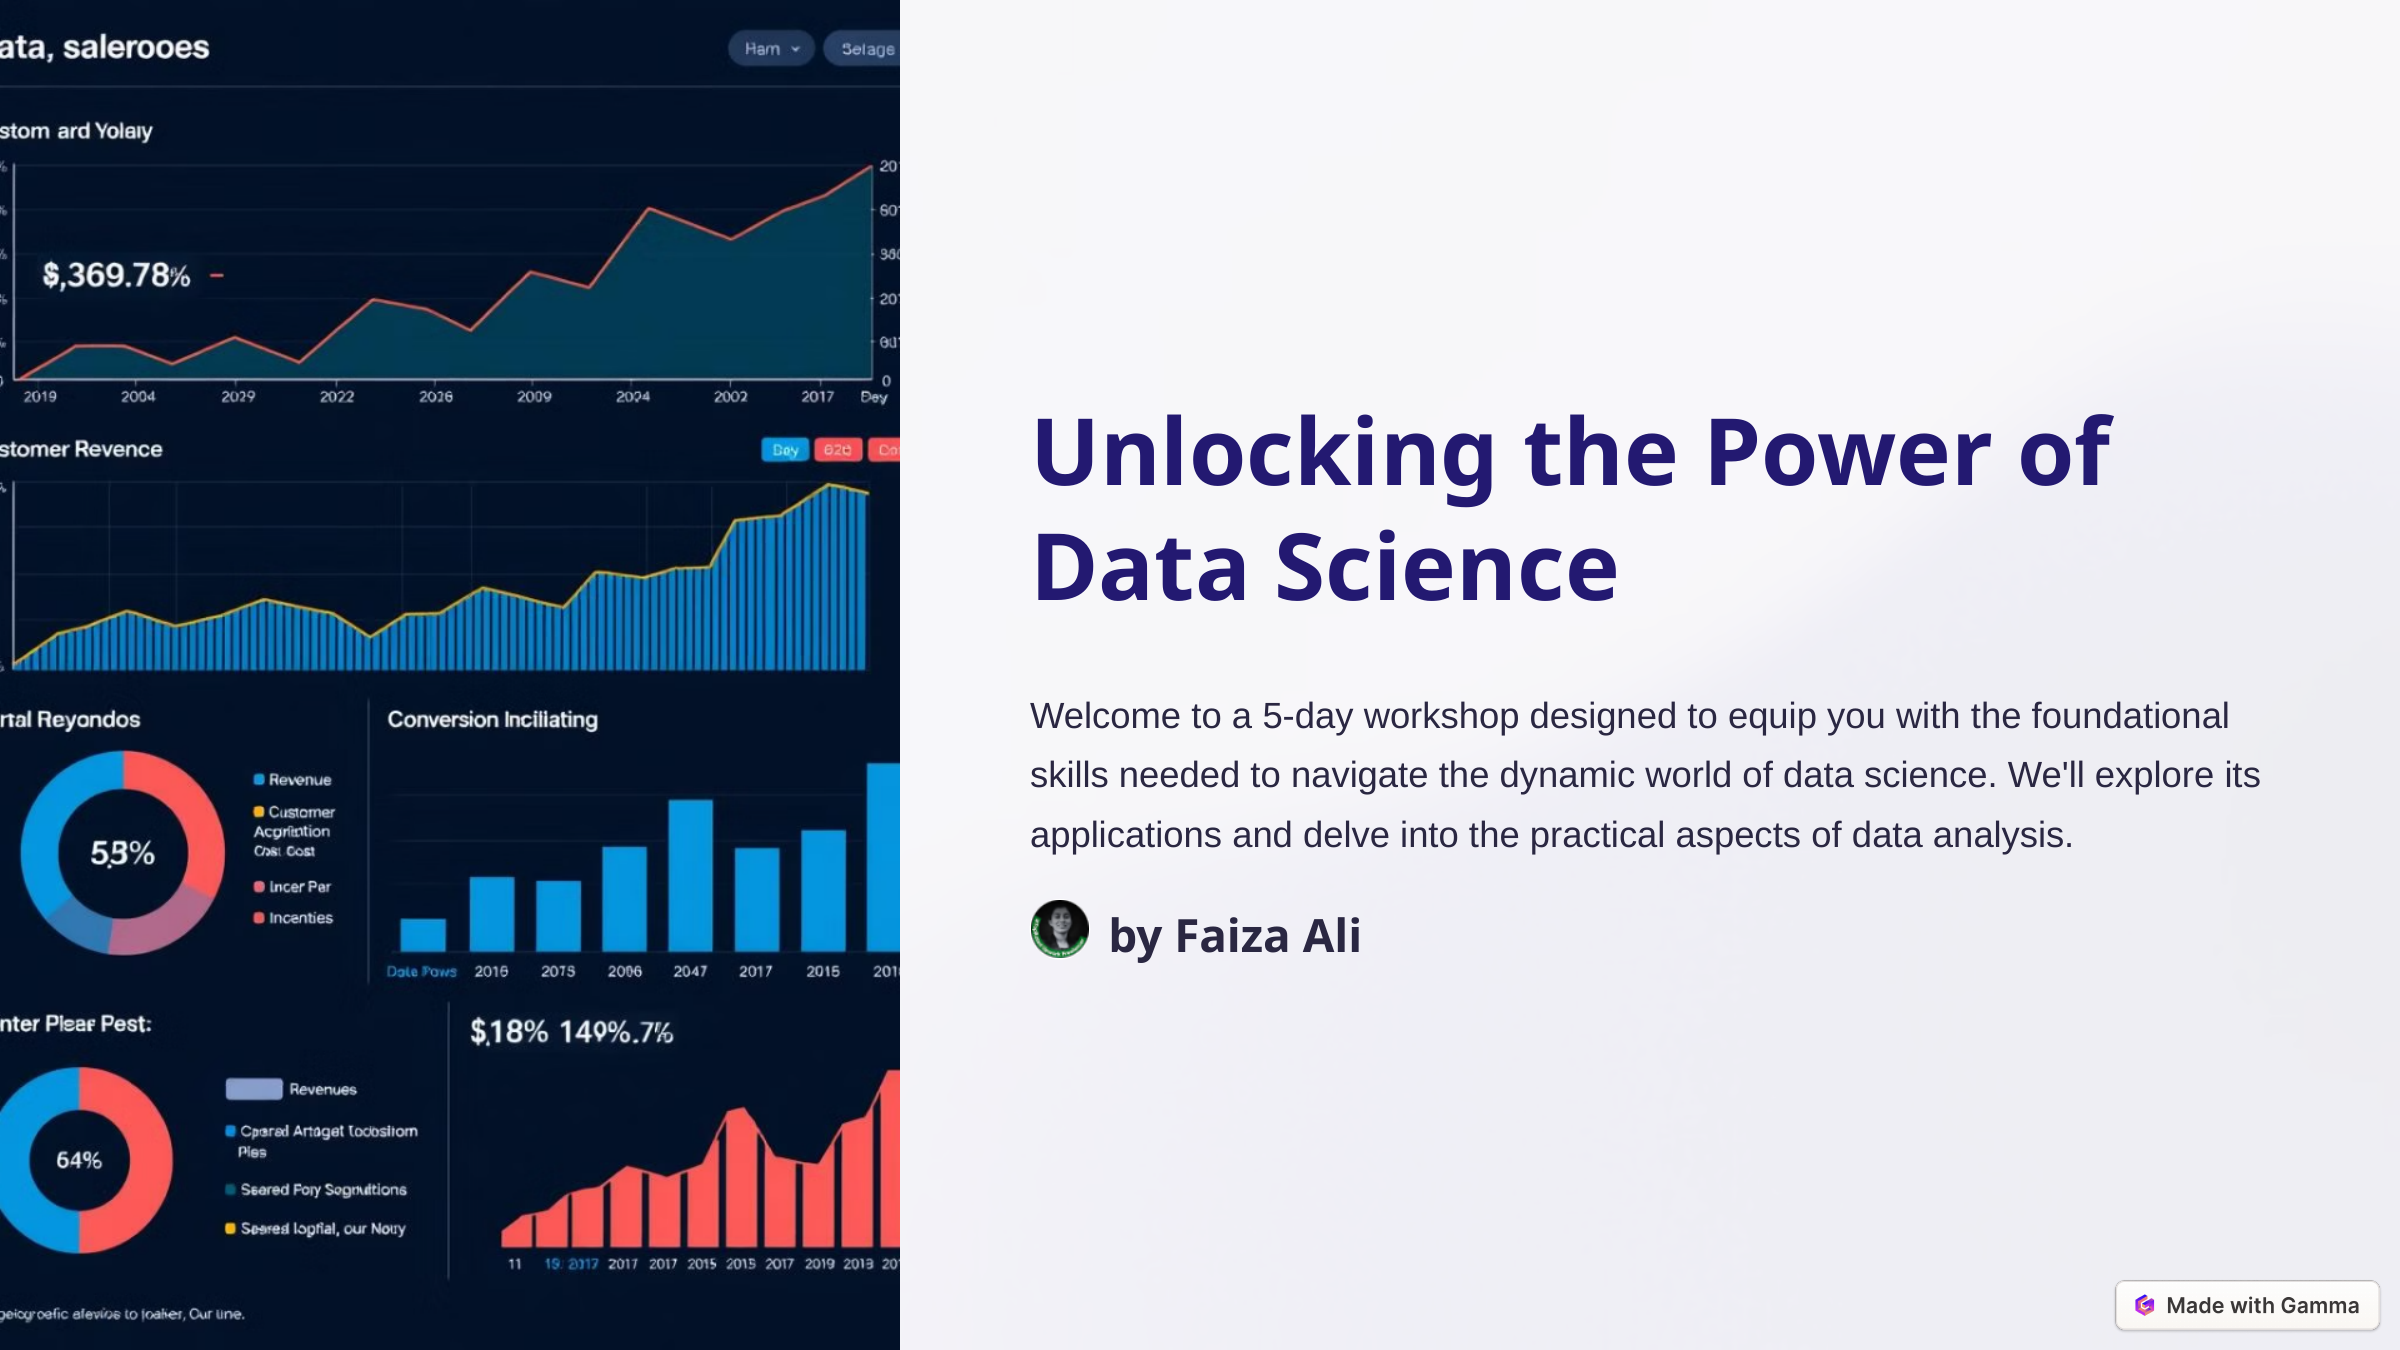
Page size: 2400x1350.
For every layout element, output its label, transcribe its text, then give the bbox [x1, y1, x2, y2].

picture [0, 0, 900, 1350]
picture [872, 941, 880, 947]
text_box by Faiza Ali [1108, 896, 1363, 962]
text_box Welcome to a 5-day workshop designed to equip you with the foundational skills needed to navigate the dynamic world of data science. We'll explore its applications and delve into the practical aspects of data analysis. [1030, 676, 2270, 855]
picture [2106, 1271, 2389, 1339]
picture [1031, 900, 1089, 958]
text_box Unlocking the Power of Data Science [1030, 387, 2270, 621]
